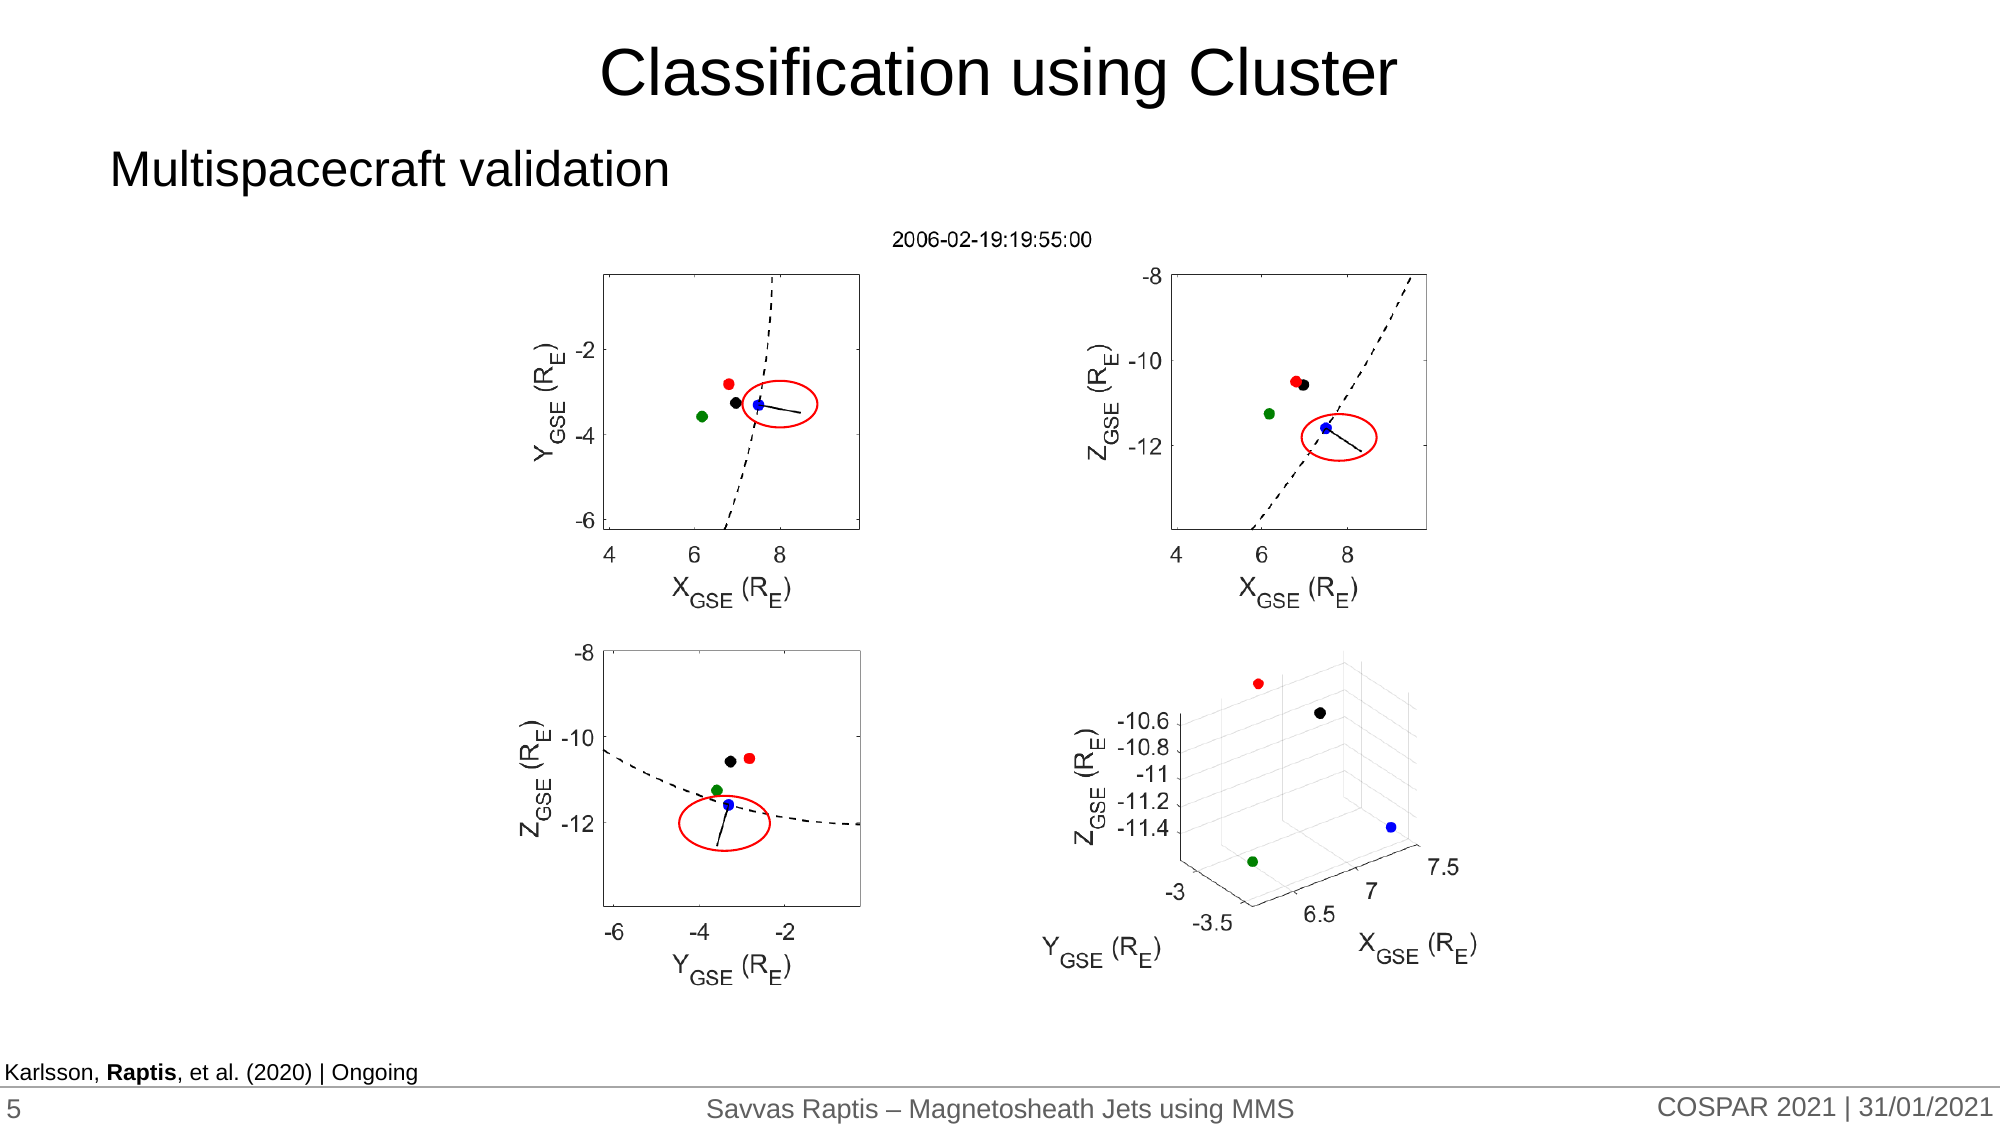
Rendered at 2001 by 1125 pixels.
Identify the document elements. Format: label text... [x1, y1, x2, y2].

title Classification using Cluster [94, 7, 1906, 130]
text_box Karlsson, Raptis, et al. (2020) | Ongoing [0, 1050, 434, 1093]
list Multispacecraft validation [94, 130, 1906, 1080]
picture [348, 199, 1636, 1009]
